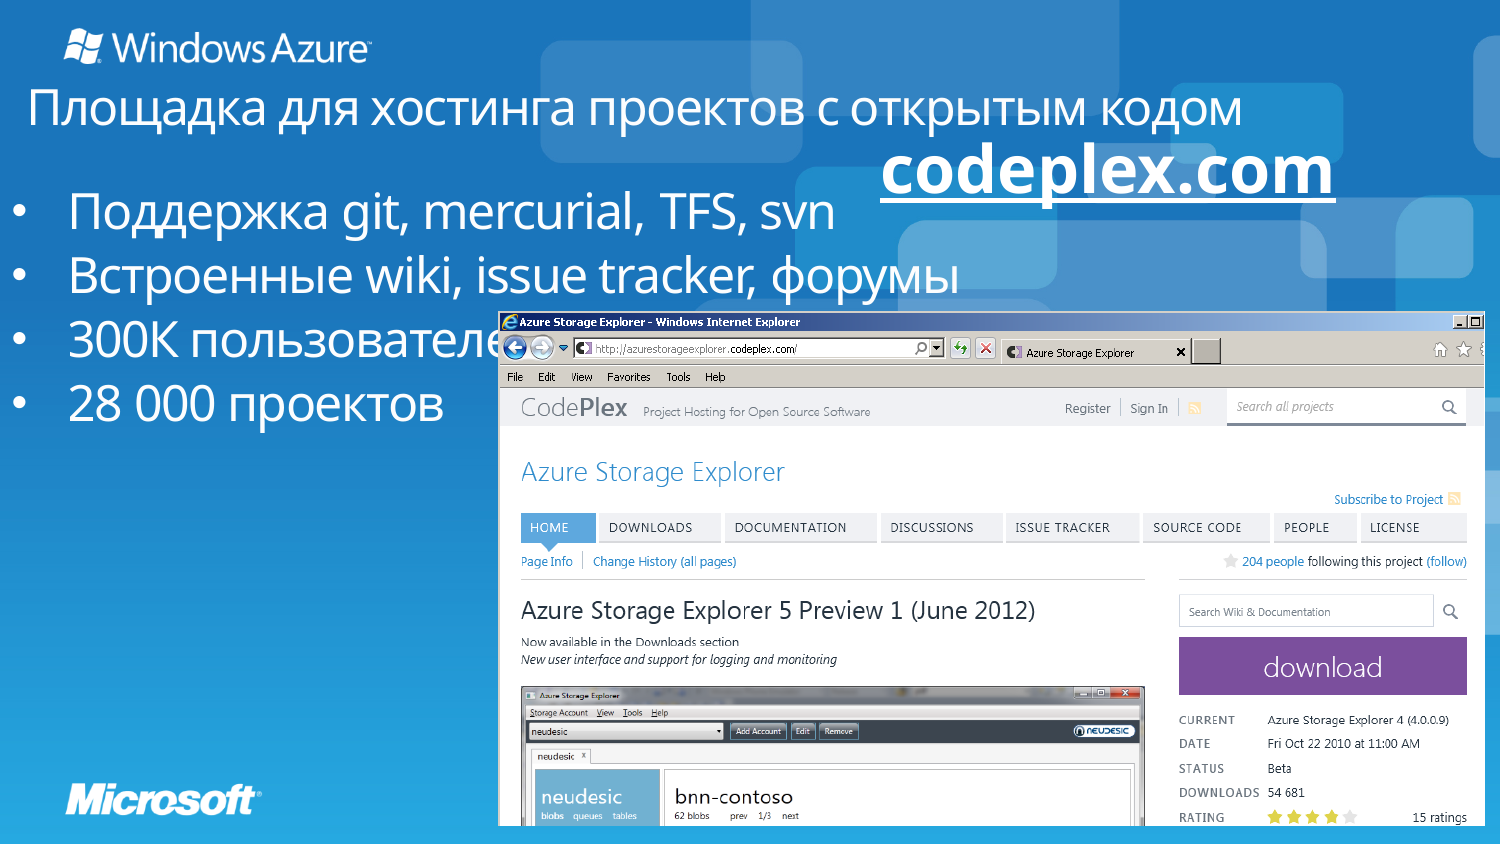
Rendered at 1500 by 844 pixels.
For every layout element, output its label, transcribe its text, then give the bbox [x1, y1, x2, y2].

list Площадка для хостинга проектов с открытым кодом [26, 82, 1282, 115]
list Поддержка git, mercurial, TFS, svn Встроенные wiki, issue tracker, форумы 300К пользователей 28 000 проектов [11, 115, 1500, 504]
picture [0, 0, 1500, 844]
text_box codeplex.com [880, 126, 1337, 207]
